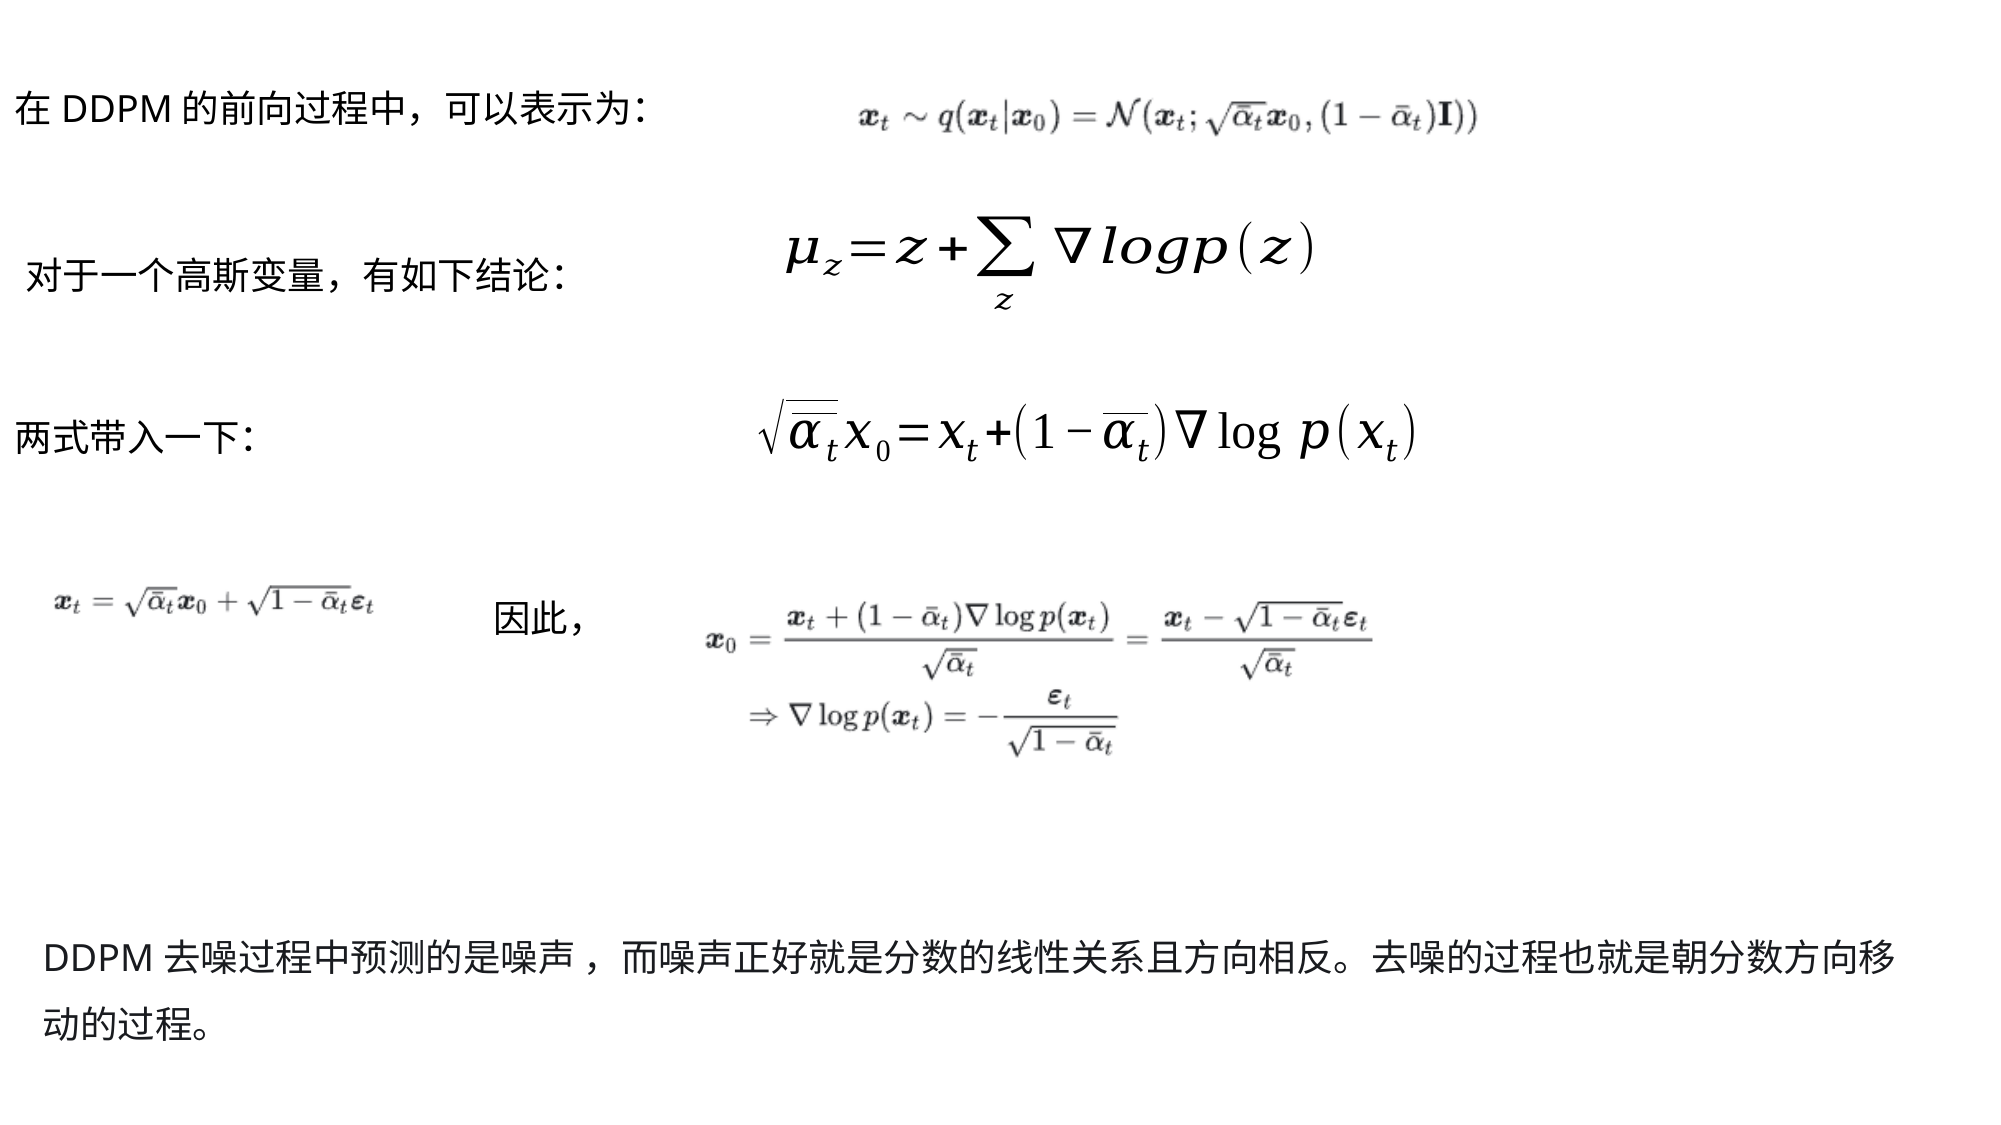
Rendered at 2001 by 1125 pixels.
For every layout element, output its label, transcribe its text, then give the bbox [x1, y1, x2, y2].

picture [27, 562, 383, 636]
text_box 因此， [478, 587, 673, 648]
text_box 两式带入一下： [0, 406, 464, 467]
text_box 对于一个高斯变量，有如下结论： [10, 244, 626, 305]
text_box 在DDPM的前向过程中，可以表示为： [0, 77, 683, 138]
picture [821, 53, 1519, 180]
picture [673, 587, 1409, 766]
